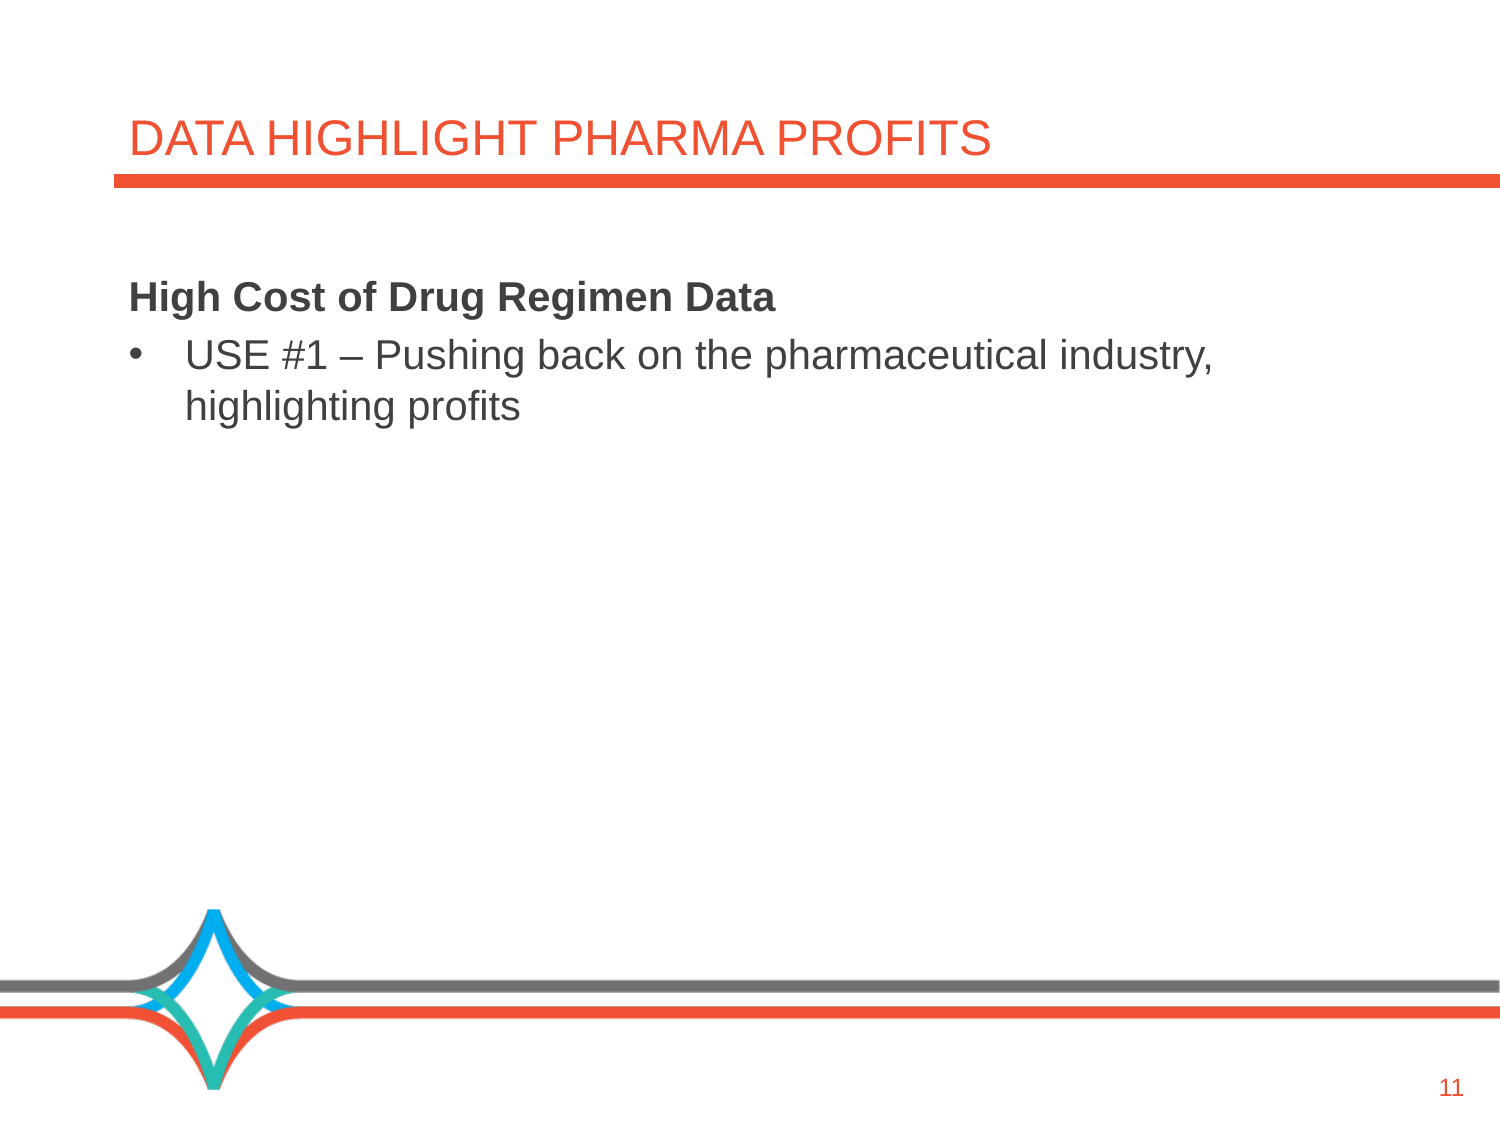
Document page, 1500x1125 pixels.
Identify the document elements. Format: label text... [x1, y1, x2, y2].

picture [0, 875, 1500, 1125]
list High Cost of Drug Regimen Data USE #1 – Pushing back on the pharmaceutical industry, highlighting profits [113, 262, 1425, 851]
title Data highlight pharma profits [113, 98, 1426, 181]
